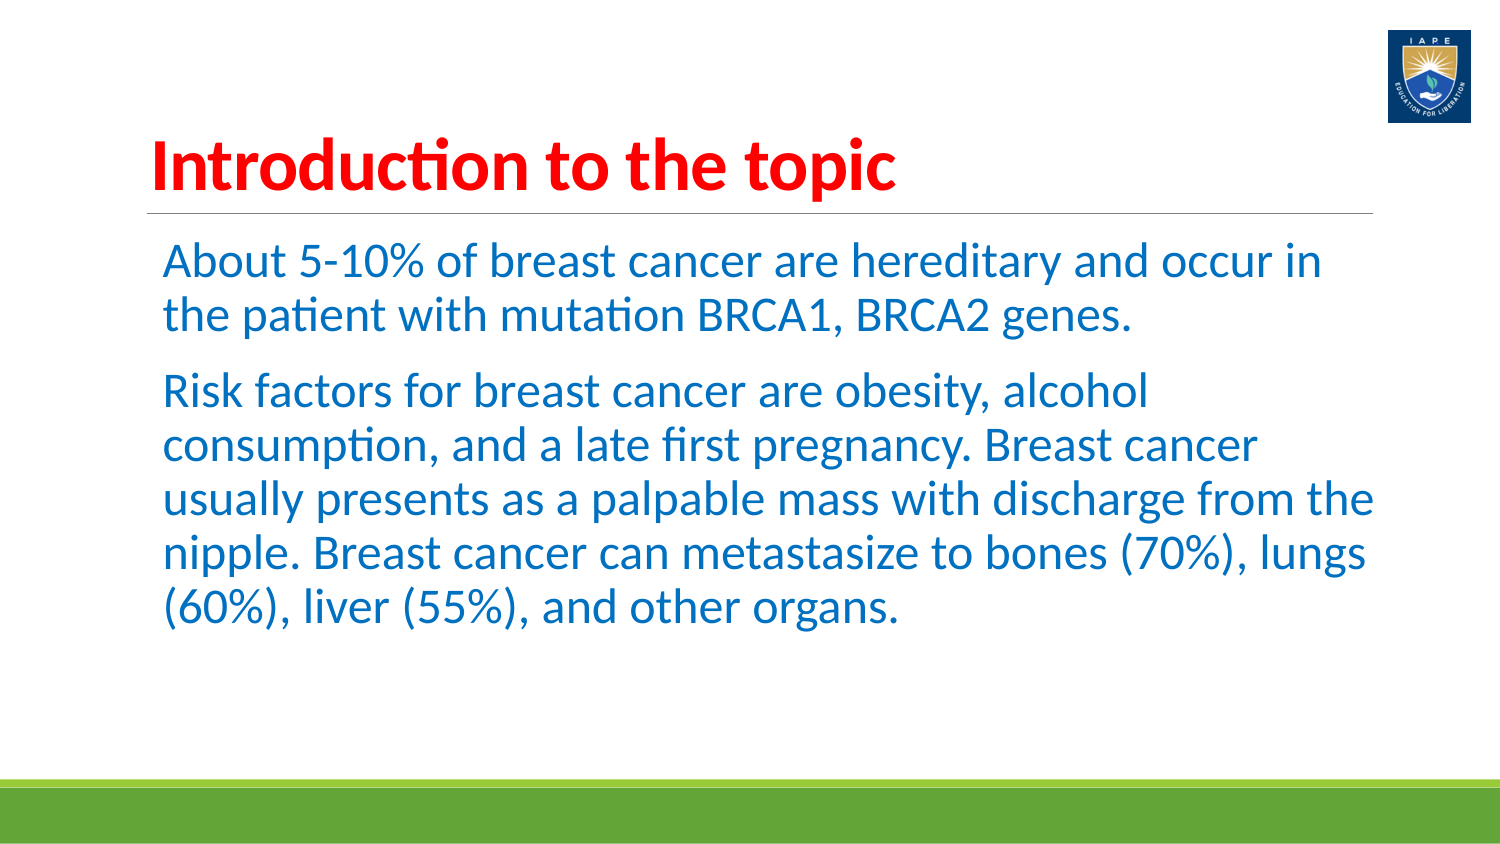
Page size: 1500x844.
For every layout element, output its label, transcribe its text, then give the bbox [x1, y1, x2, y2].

list About 5-10% of breast cancer are hereditary and occur in the patient with mutation BRCA1, BRCA2 genes. Risk factors for breast cancer are obesity, alcohol consumption, and a late first pregnancy. Breast cancer usually presents as a palpable mass with discharge from the nipple. Breast cancer can metastasize to bones (70%), lungs (60%), liver (55%), and other organs. [151, 227, 1389, 723]
title Introduction to the topic [135, 35, 1373, 214]
picture [1388, 29, 1472, 123]
